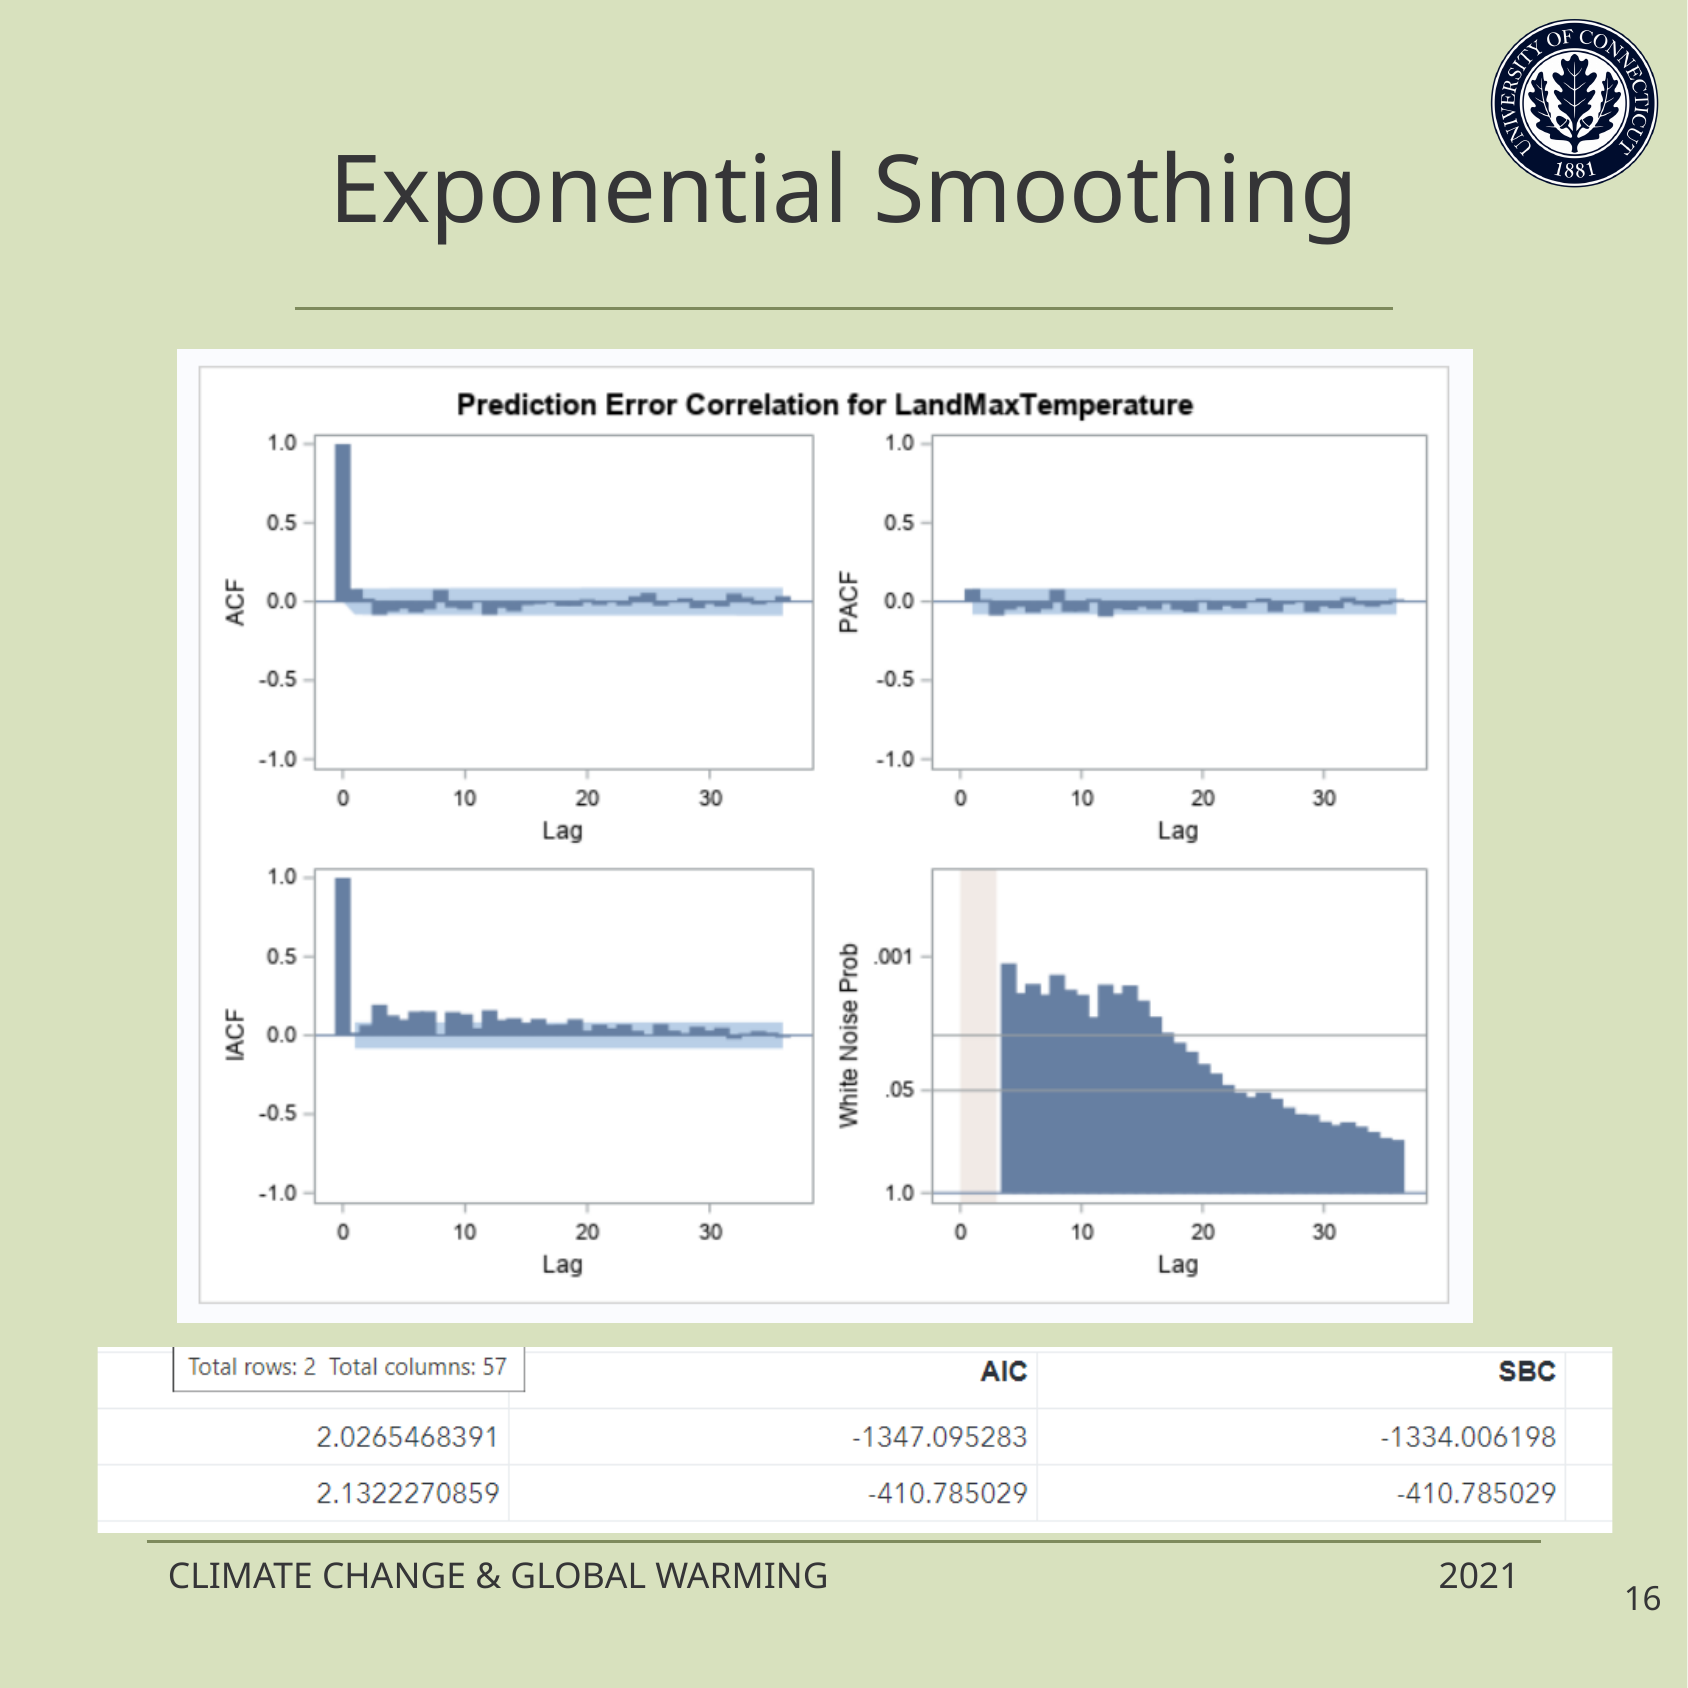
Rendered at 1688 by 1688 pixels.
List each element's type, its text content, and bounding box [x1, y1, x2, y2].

picture [176, 349, 1473, 1324]
picture [97, 1347, 1613, 1533]
title Exponential Smoothing [147, 91, 1540, 280]
slide_number 16 [1579, 1558, 1681, 1688]
picture [1490, 18, 1659, 188]
